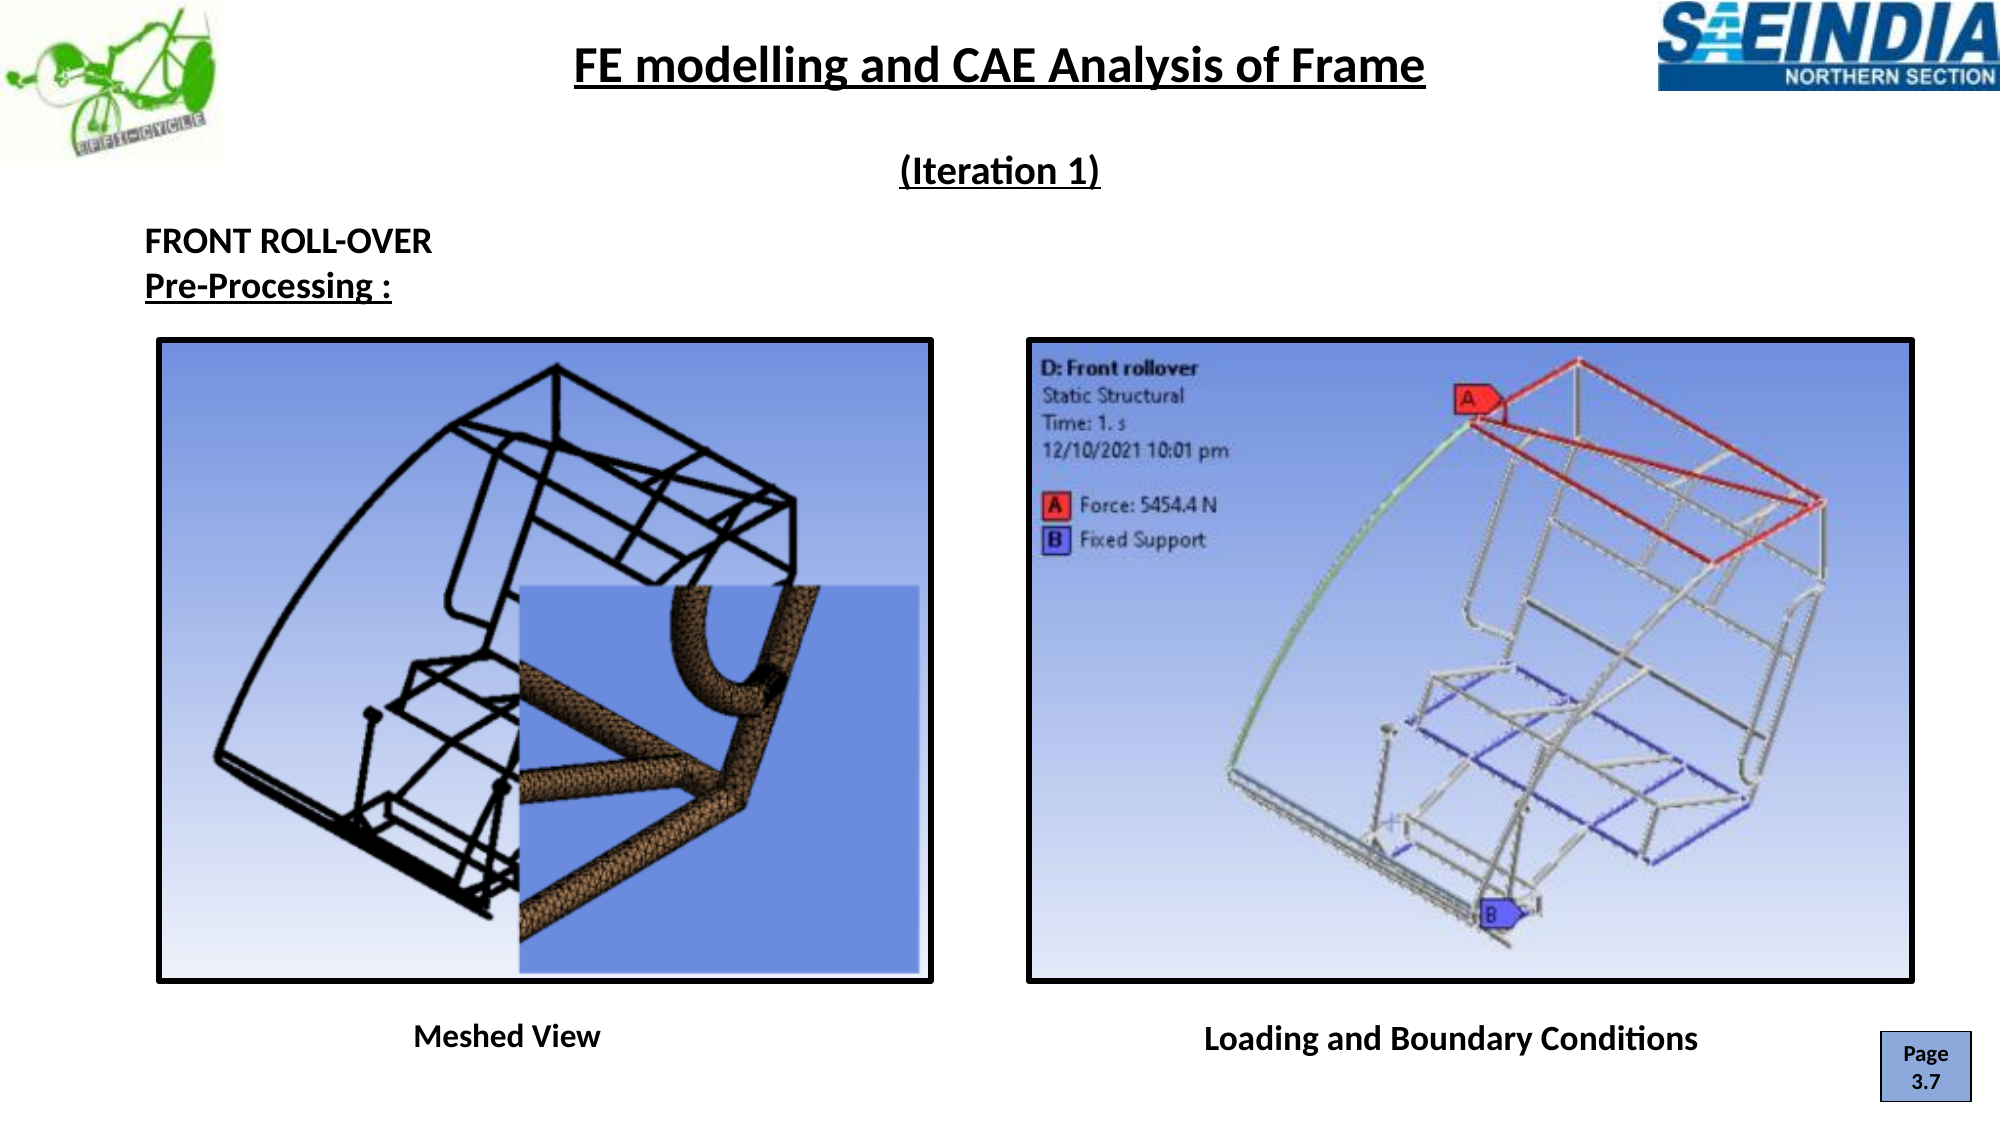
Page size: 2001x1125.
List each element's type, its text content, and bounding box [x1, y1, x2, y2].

picture [0, 1, 226, 165]
text_box FRONT ROLL-OVER Pre-Processing : [129, 201, 671, 322]
text_box Loading and Boundary Conditions [1120, 1003, 1783, 1070]
picture [161, 342, 928, 979]
text_box Meshed View [198, 998, 817, 1070]
picture [1658, 1, 2000, 91]
text_box FE modelling and CAE Analysis of Frame (Iteration 1) [378, 29, 1622, 202]
text_box Page 3.7 [1881, 1031, 1972, 1102]
picture [1031, 342, 1910, 979]
